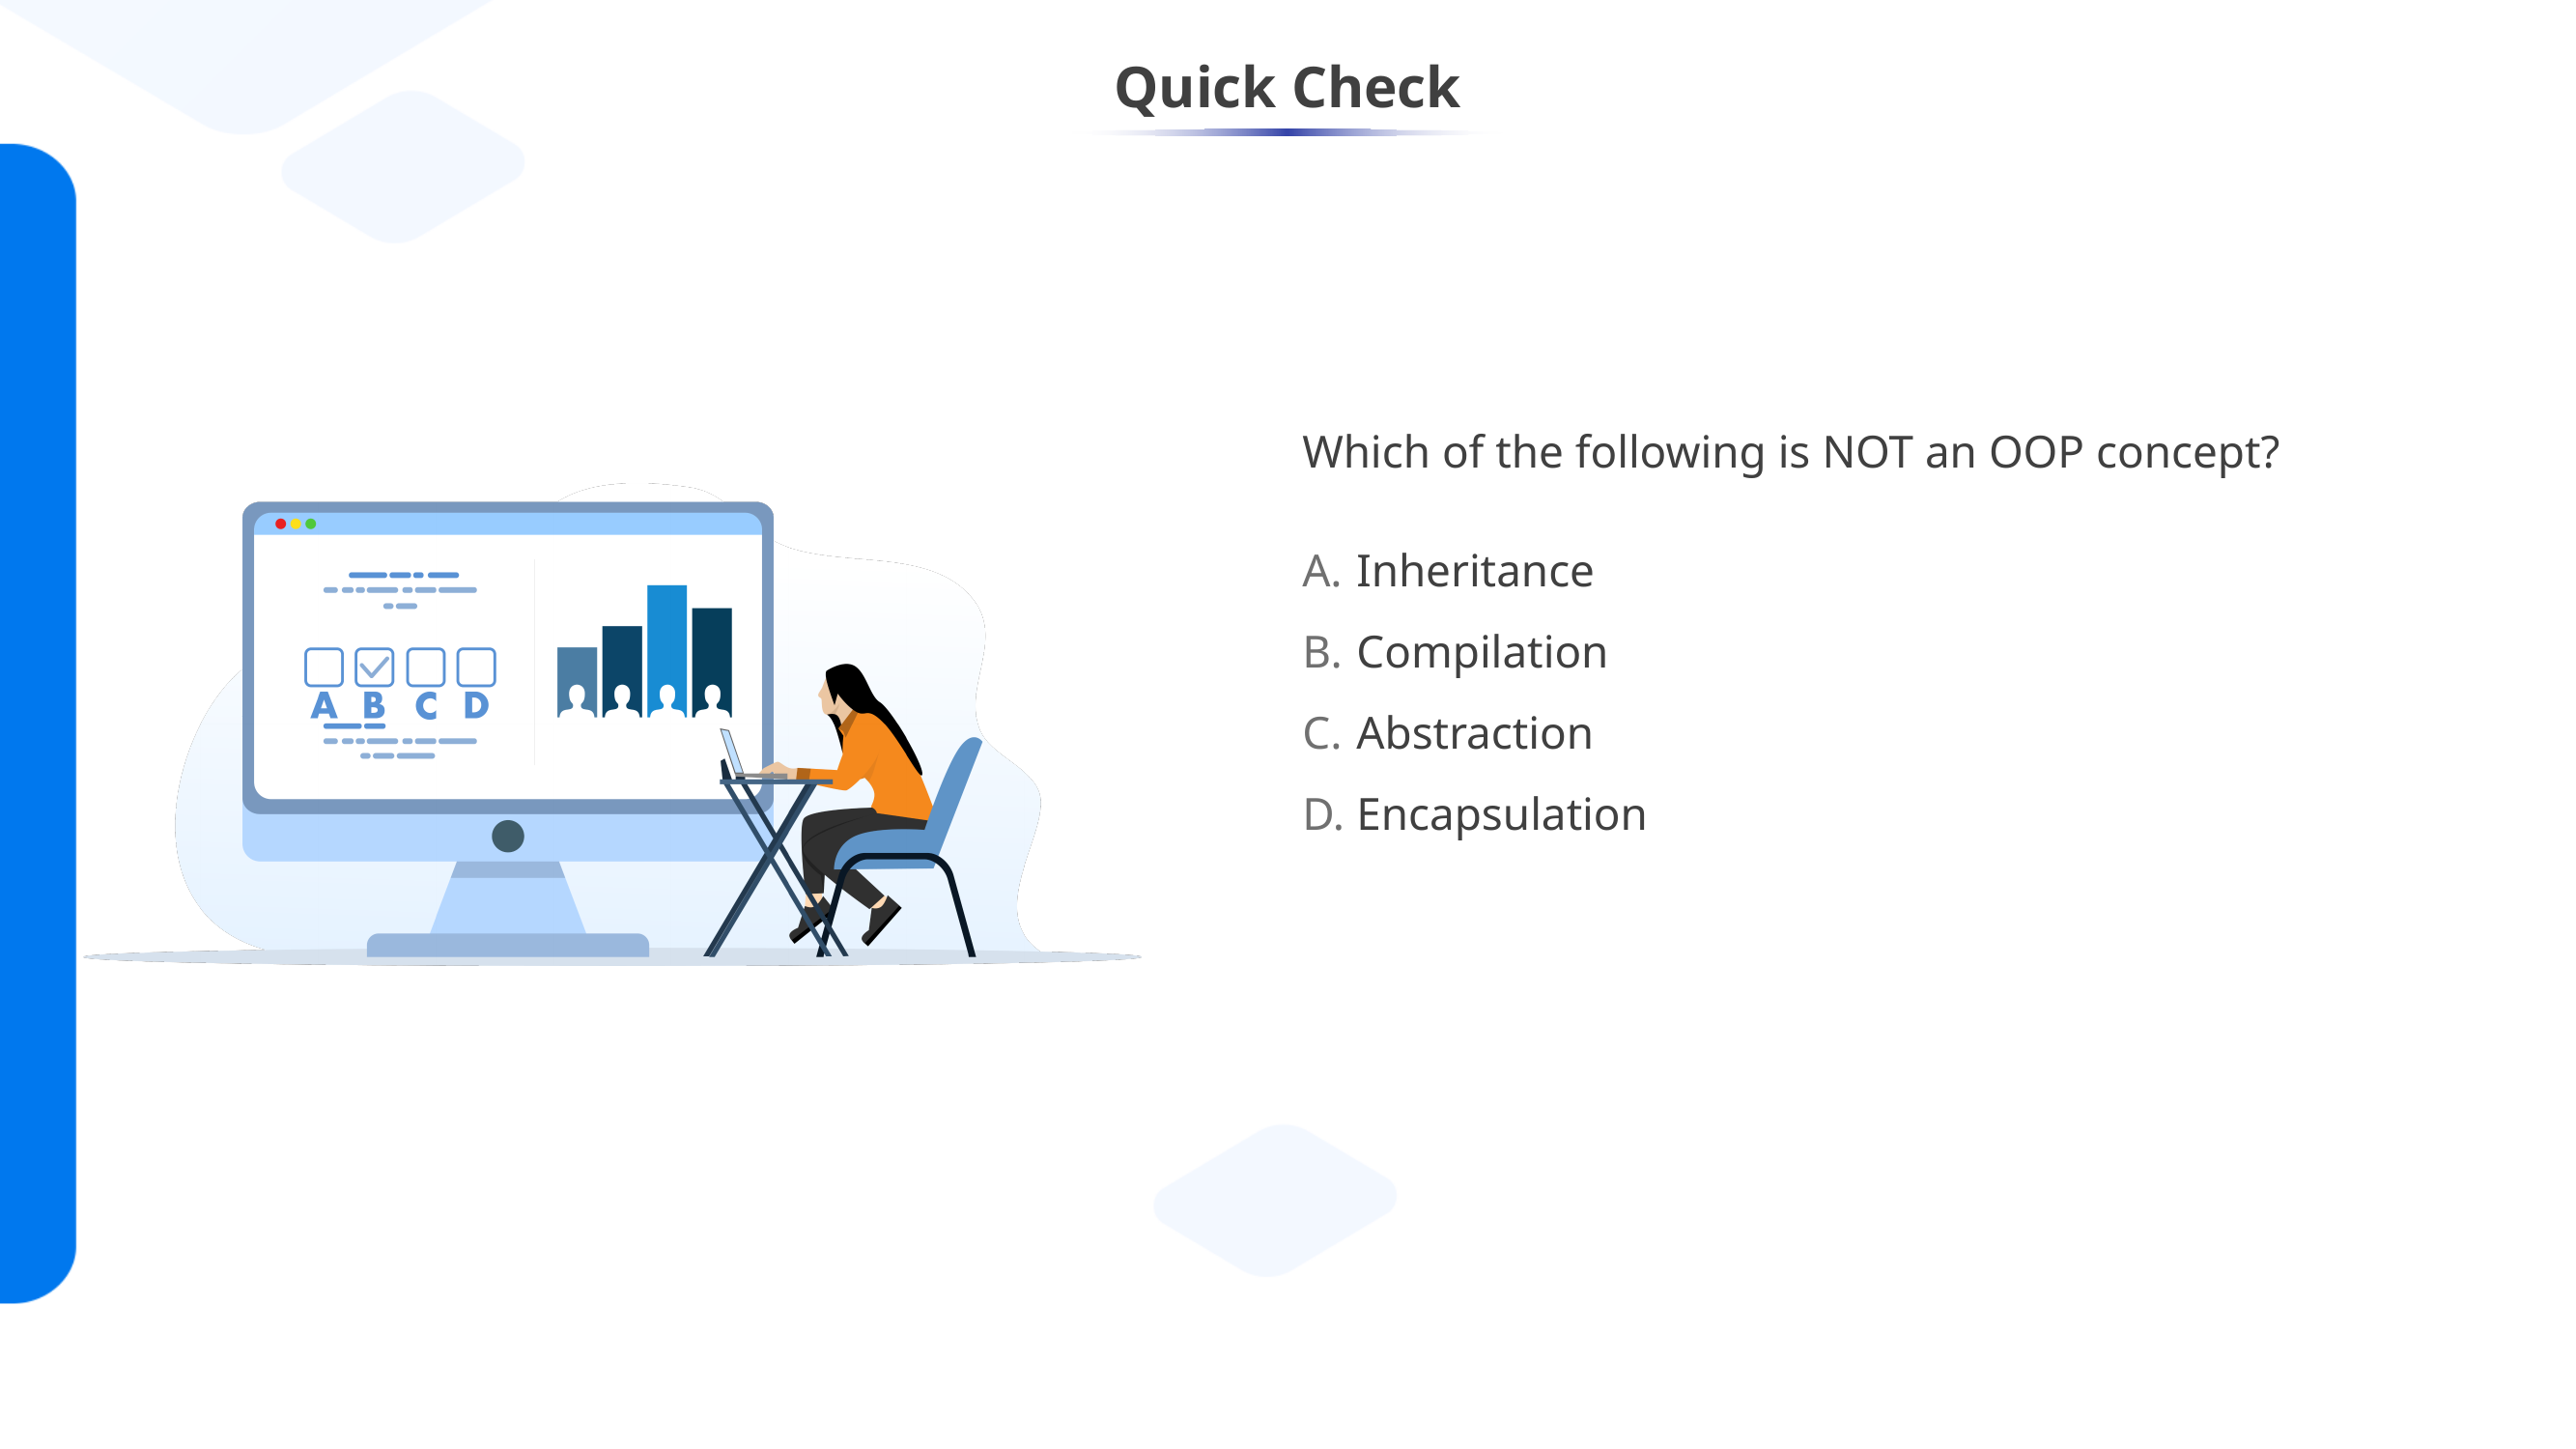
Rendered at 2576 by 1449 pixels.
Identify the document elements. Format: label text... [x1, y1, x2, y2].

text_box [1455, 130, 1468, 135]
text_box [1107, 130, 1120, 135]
list Inheritance Compilation Abstraction Encapsulation [1288, 534, 2448, 1027]
list Which of the following is NOT an OOP concept? [1288, 409, 2448, 484]
picture [0, 0, 2576, 1449]
